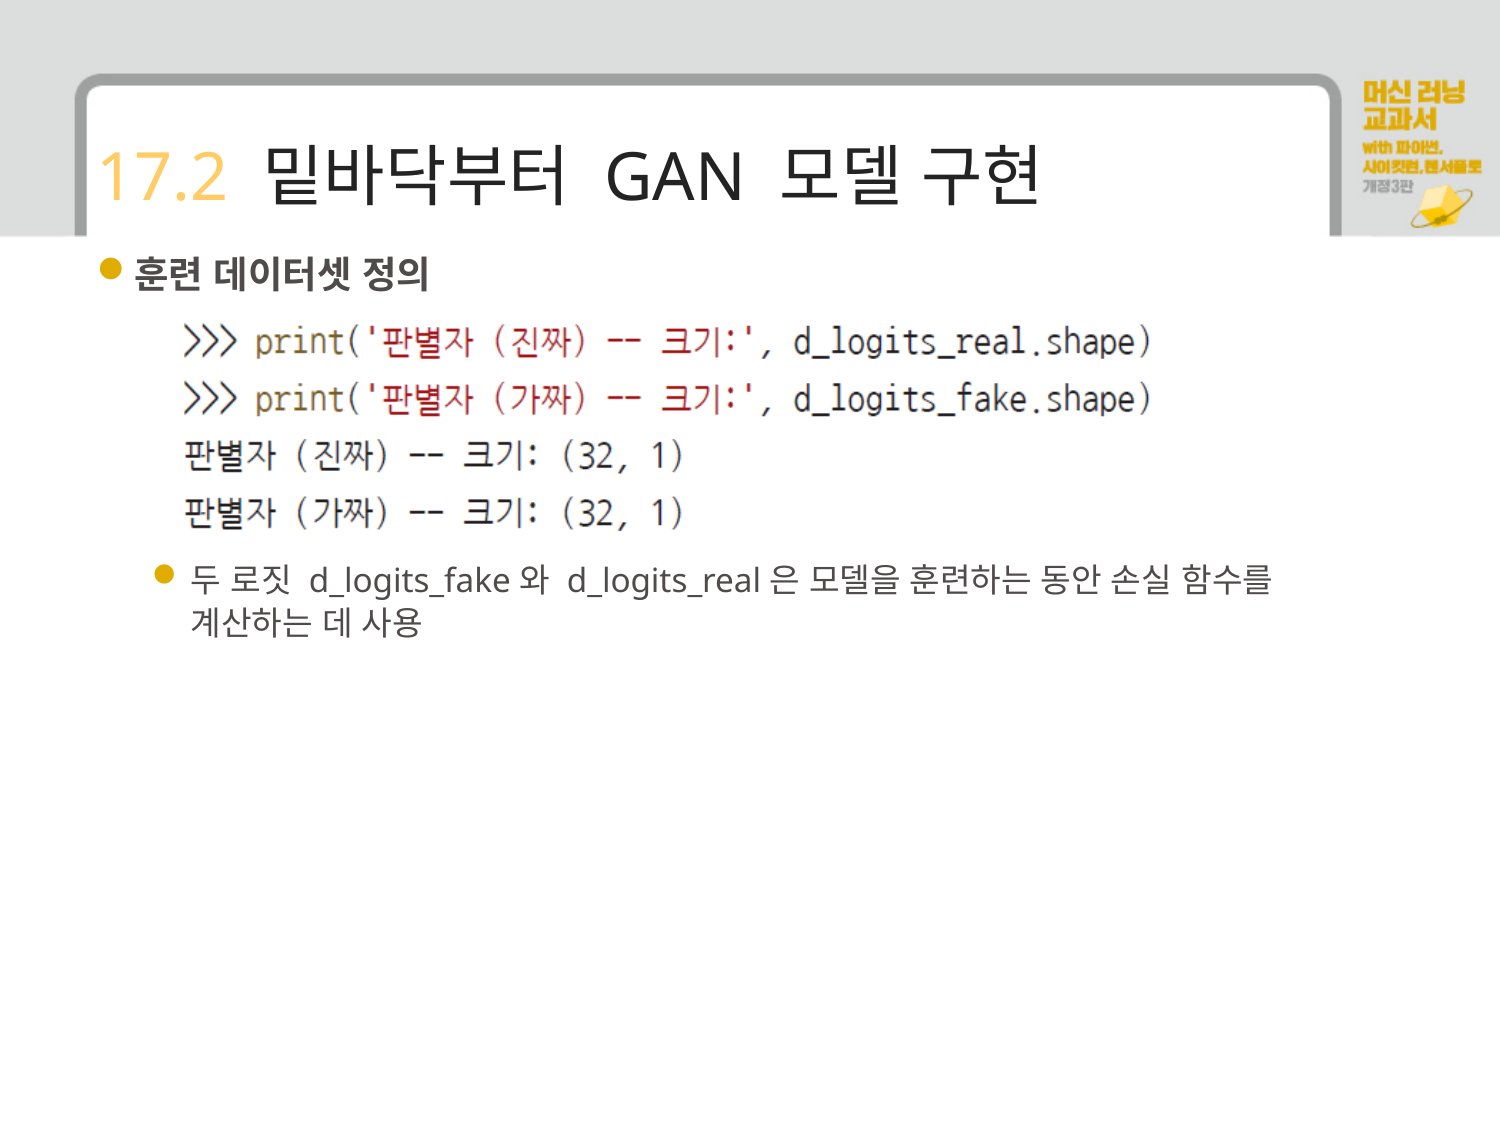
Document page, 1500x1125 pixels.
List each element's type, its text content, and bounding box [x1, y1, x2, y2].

list 훈련 데이터셋 정의 두 로짓 d_logits_fake와 d_logits_real은 모델을 훈련하는 동안 손실 함수를 계산하는 데 사용 [81, 239, 1412, 1054]
picture [0, 0, 1500, 1125]
title 17.2 밑바닥부터 GAN 모델 구현 [81, 90, 1412, 222]
